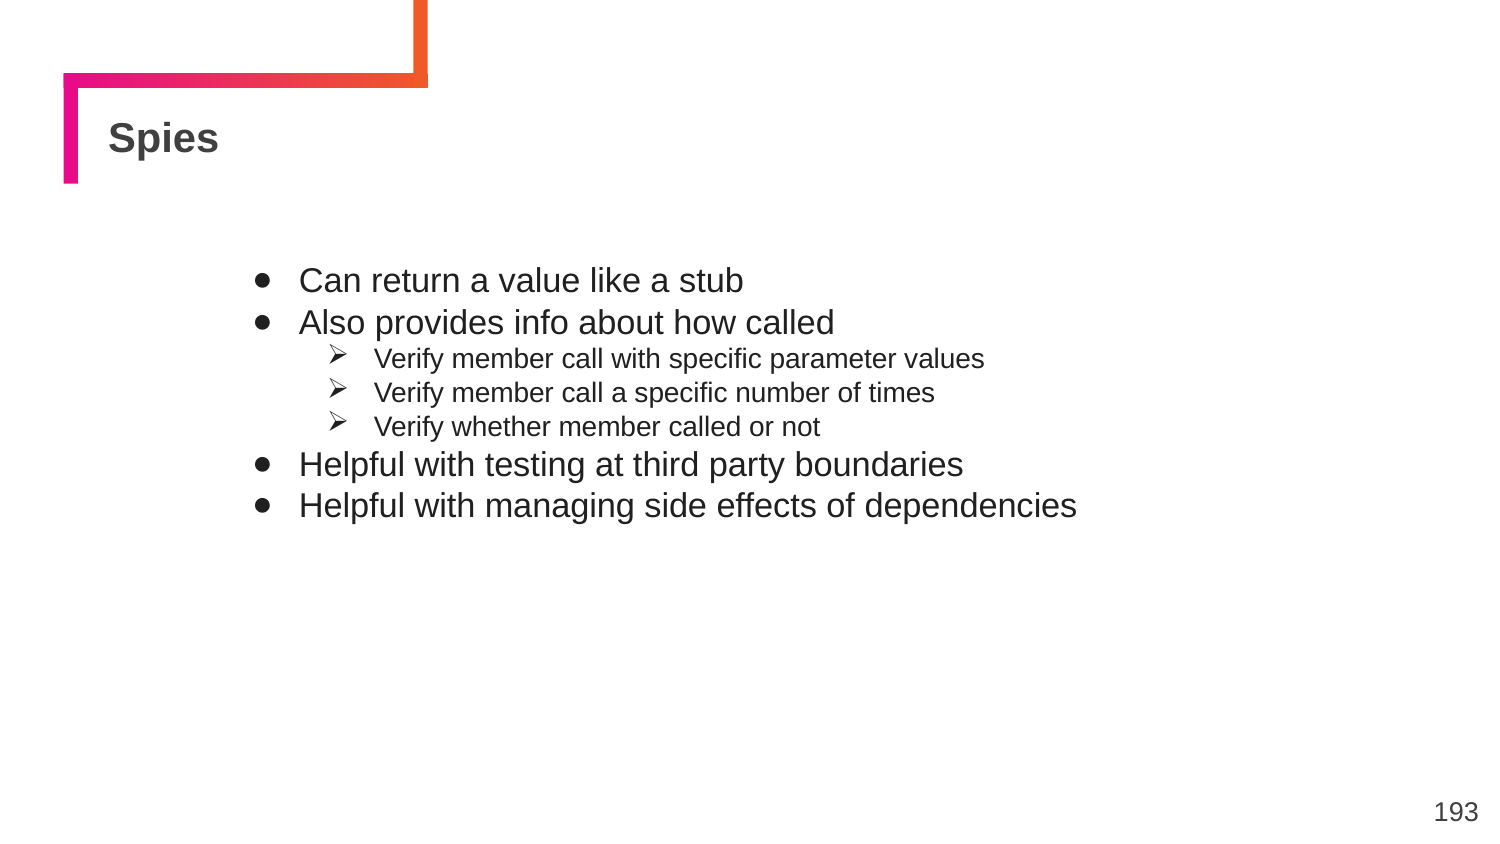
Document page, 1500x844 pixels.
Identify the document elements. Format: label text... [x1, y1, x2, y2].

title Spies [100, 117, 1455, 169]
subtitle Can return a value like a stub Also provides info about how called Verify member call with specific parameter values Verify member call a specific number of times Verify whether member called or not Helpful with testing at third party boundaries Helpful with managing side effects of dependencies [124, 206, 1376, 727]
slide_number 193 [1403, 779, 1494, 844]
